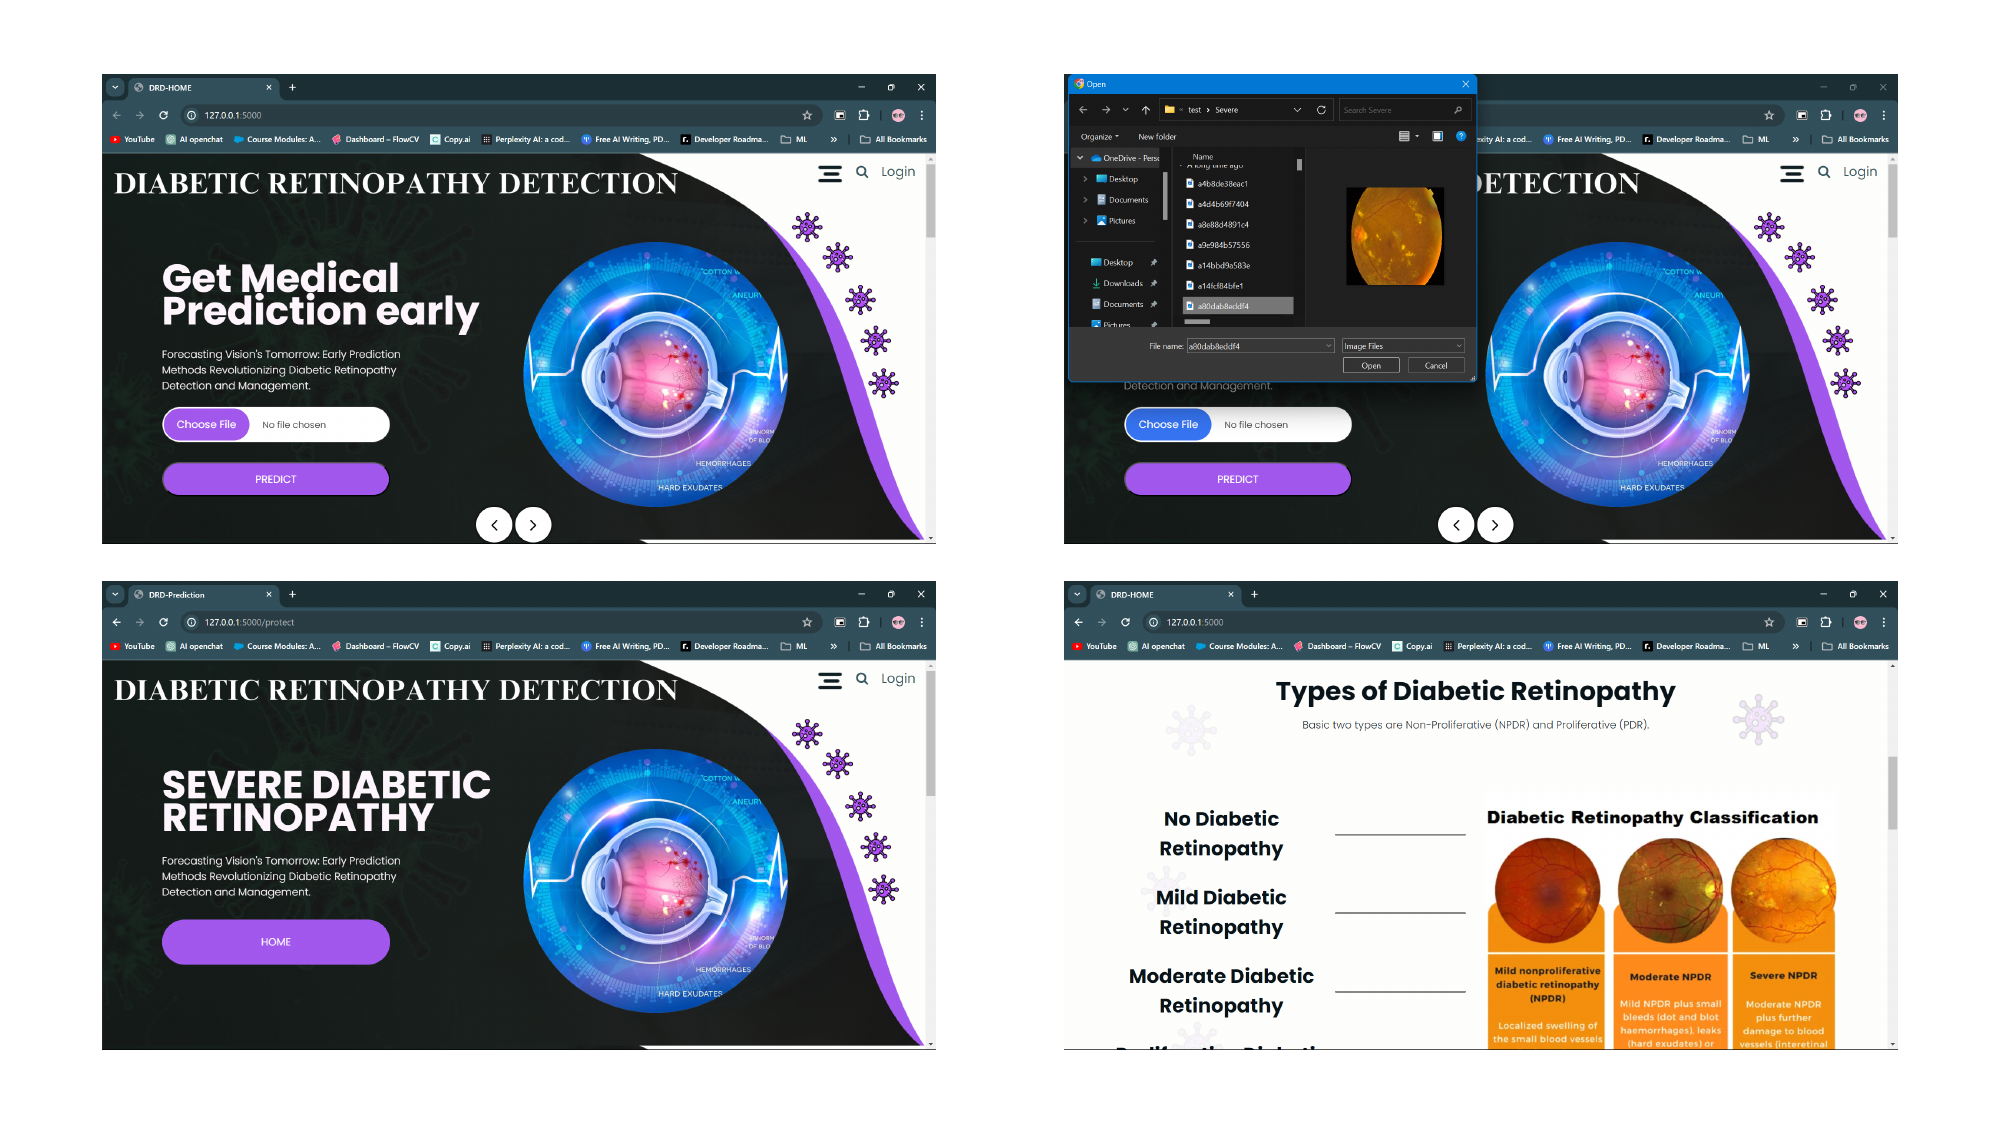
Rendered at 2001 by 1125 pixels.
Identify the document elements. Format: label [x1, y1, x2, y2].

picture [102, 581, 936, 1050]
picture [1064, 581, 1898, 1050]
picture [1064, 74, 1898, 544]
picture [102, 74, 936, 544]
